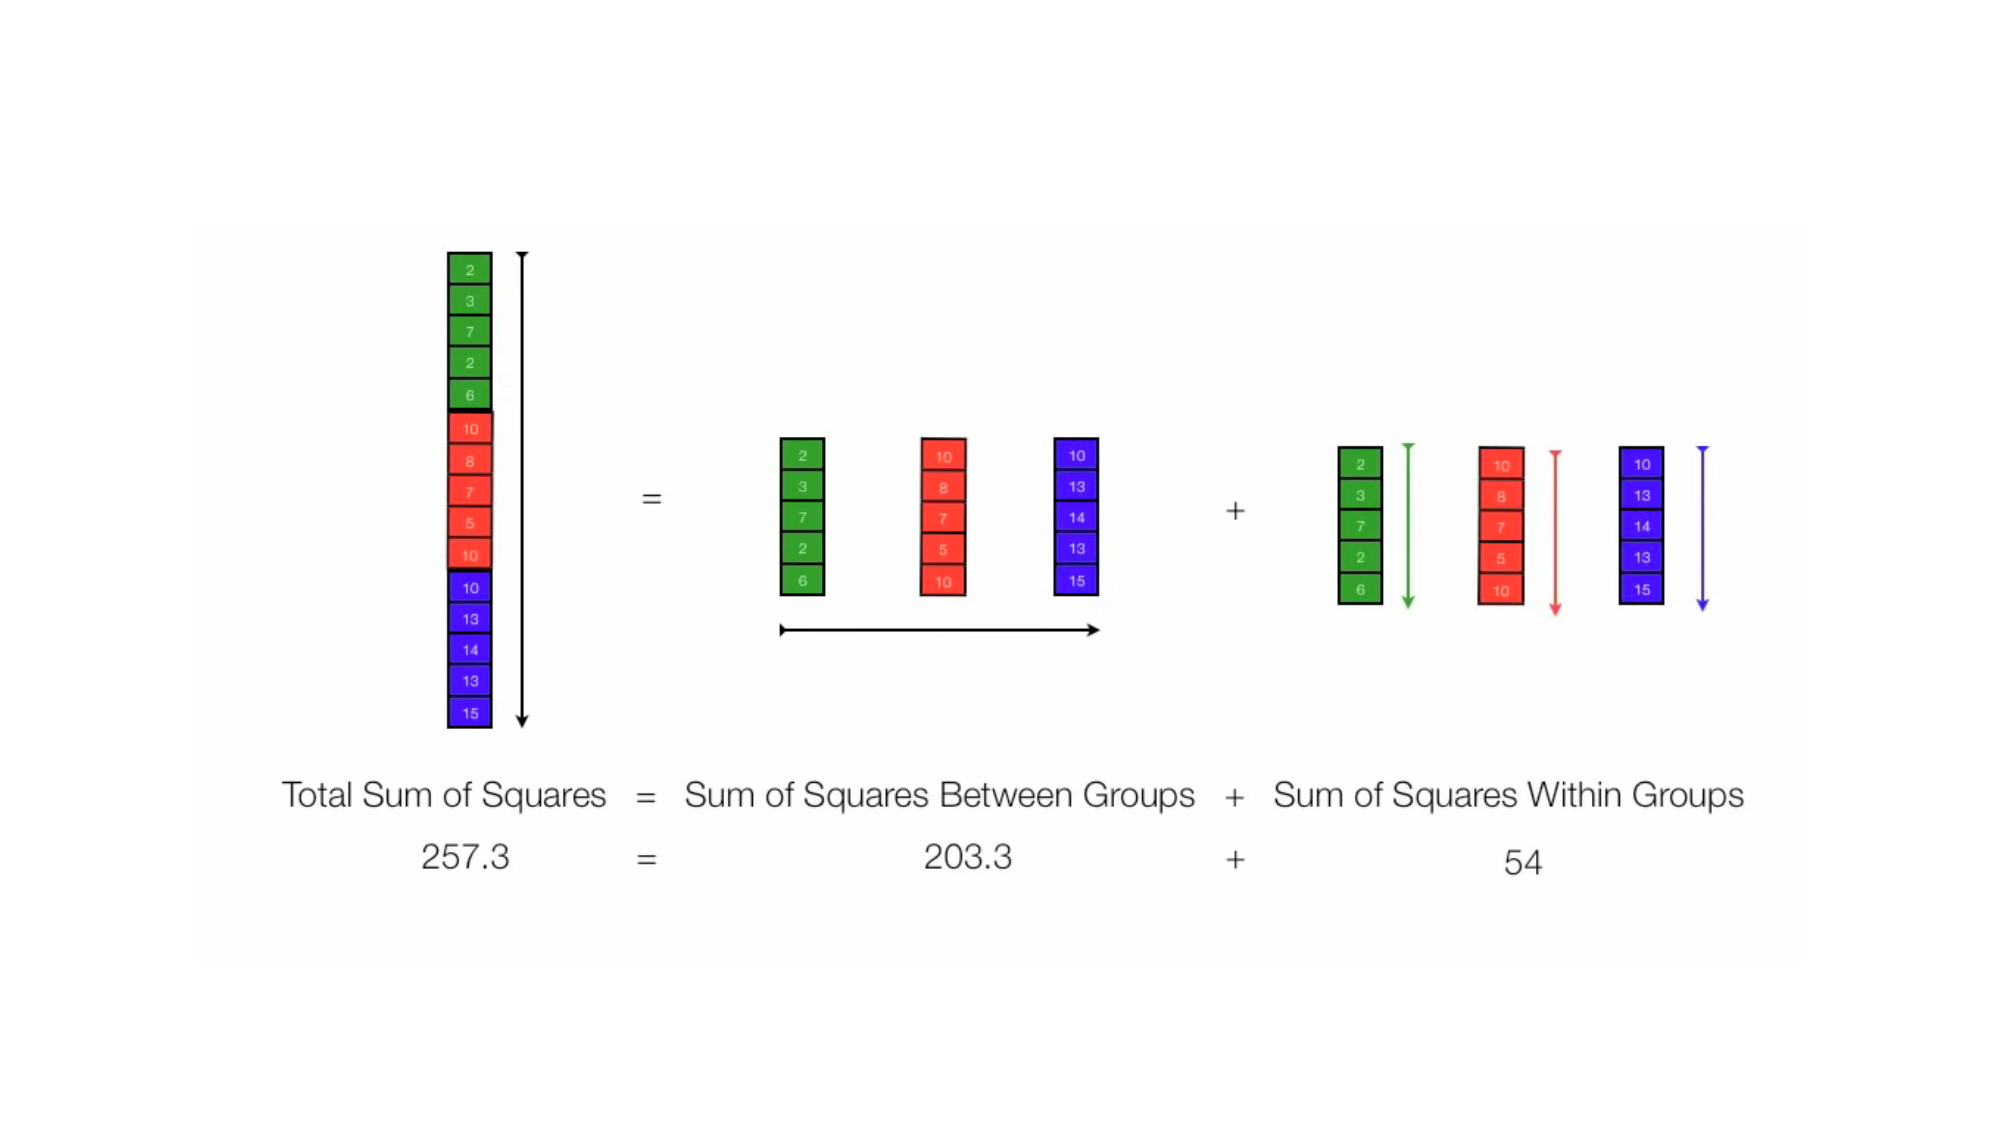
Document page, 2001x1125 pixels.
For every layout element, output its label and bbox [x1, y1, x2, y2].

list [197, 224, 1803, 963]
